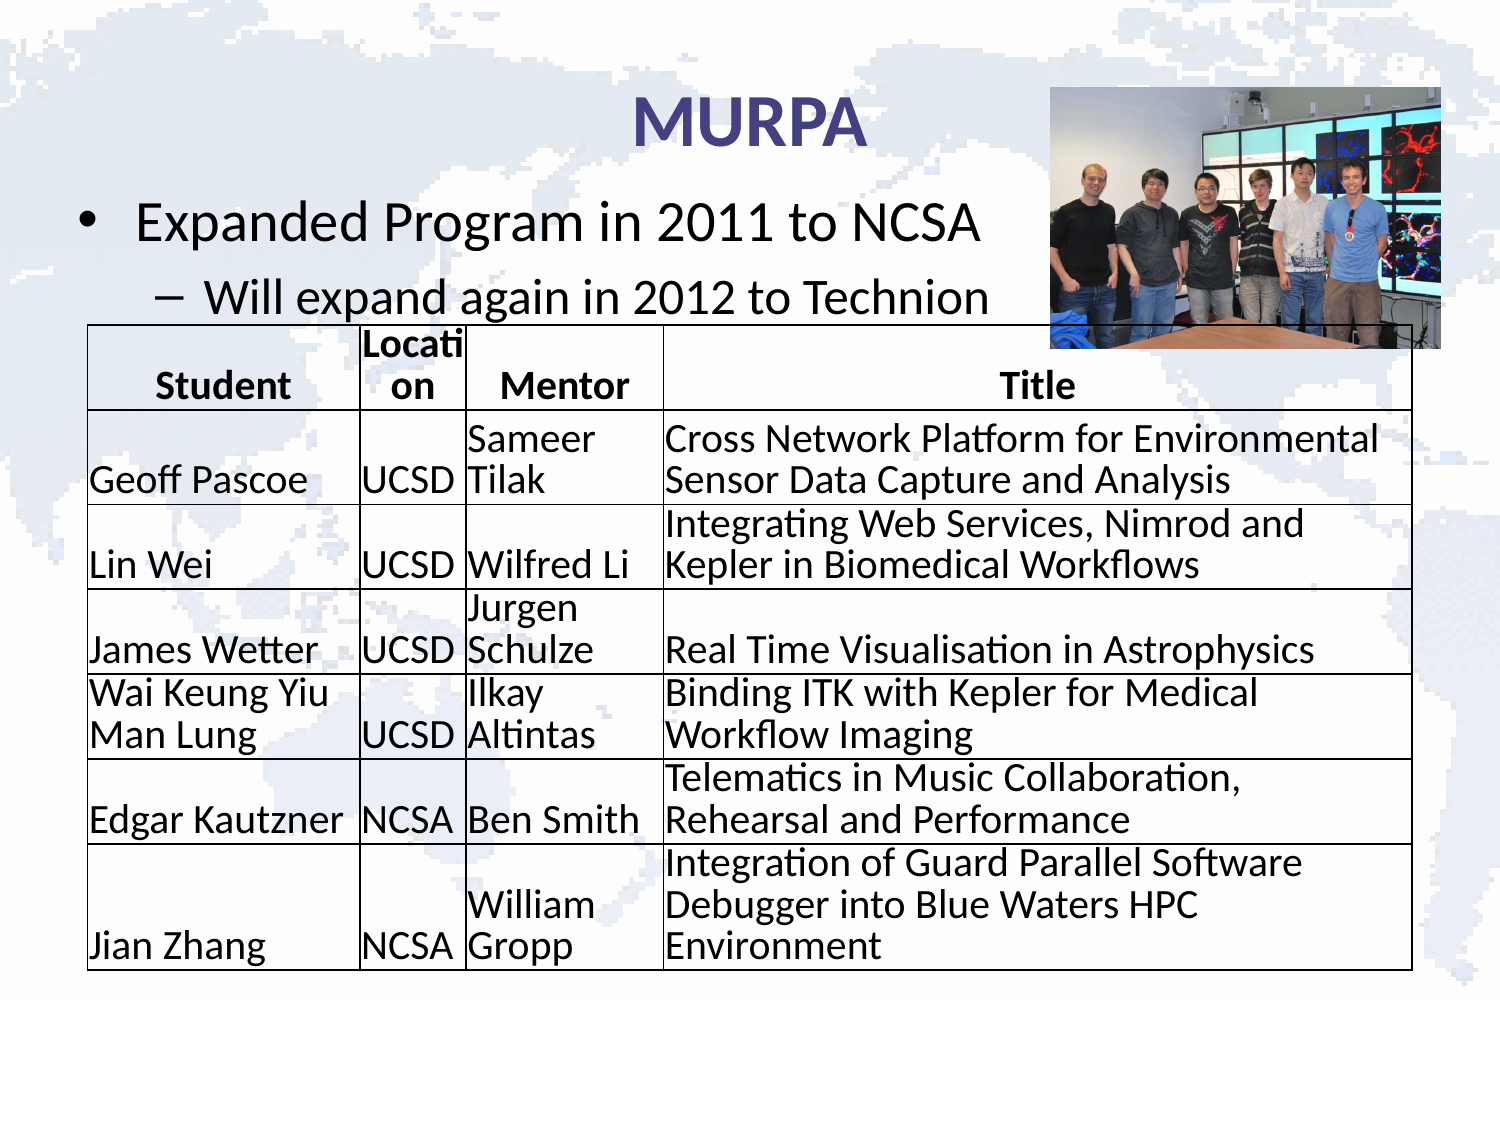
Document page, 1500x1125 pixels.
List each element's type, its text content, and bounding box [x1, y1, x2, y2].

table_cell Geoff Pascoe [88, 411, 359, 504]
table_header Title [664, 326, 1411, 409]
table_cell Cross Network Platform for Environmental Sensor Data Capture and Analysis [664, 411, 1411, 504]
list Expanded Program in 2011 to NCSA Will expand again in 2012 to Technion [62, 174, 1025, 363]
table_cell UCSD [361, 590, 465, 673]
table_cell William Gropp [467, 845, 663, 969]
table_header Mentor [467, 326, 663, 409]
table_cell Ben Smith [467, 760, 663, 843]
table_cell UCSD [361, 675, 465, 758]
table_cell James Wetter [88, 590, 359, 673]
table_header Location [361, 326, 465, 409]
title MURPA [75, 45, 1425, 188]
table_cell Jurgen Schulze [467, 590, 663, 673]
table_cell NCSA [361, 845, 465, 969]
table_cell Ilkay Altintas [467, 675, 663, 758]
table_cell UCSD [361, 505, 465, 588]
table_header Student [88, 326, 359, 409]
table_cell Binding ITK with Kepler for Medical Workflow Imaging [664, 675, 1411, 758]
table_cell Wai Keung Yiu Man Lung [88, 675, 359, 758]
table_cell Telematics in Music Collaboration, Rehearsal and Performance [664, 760, 1411, 843]
picture [0, 0, 1500, 1000]
table_cell Integration of Guard Parallel Software Debugger into Blue Waters HPC Environment [664, 845, 1411, 969]
table_cell Edgar Kautzner [88, 760, 359, 843]
table_cell UCSD [361, 411, 465, 504]
table_cell Wilfred Li [467, 505, 663, 588]
table_cell Sameer Tilak [467, 411, 663, 504]
table_cell Integrating Web Services, Nimrod and Kepler in Biomedical Workflows [664, 505, 1411, 588]
table_cell NCSA [361, 760, 465, 843]
table_cell Lin Wei [88, 505, 359, 588]
table_cell Jian Zhang [88, 845, 359, 969]
table_cell Real Time Visualisation in Astrophysics [664, 590, 1411, 673]
